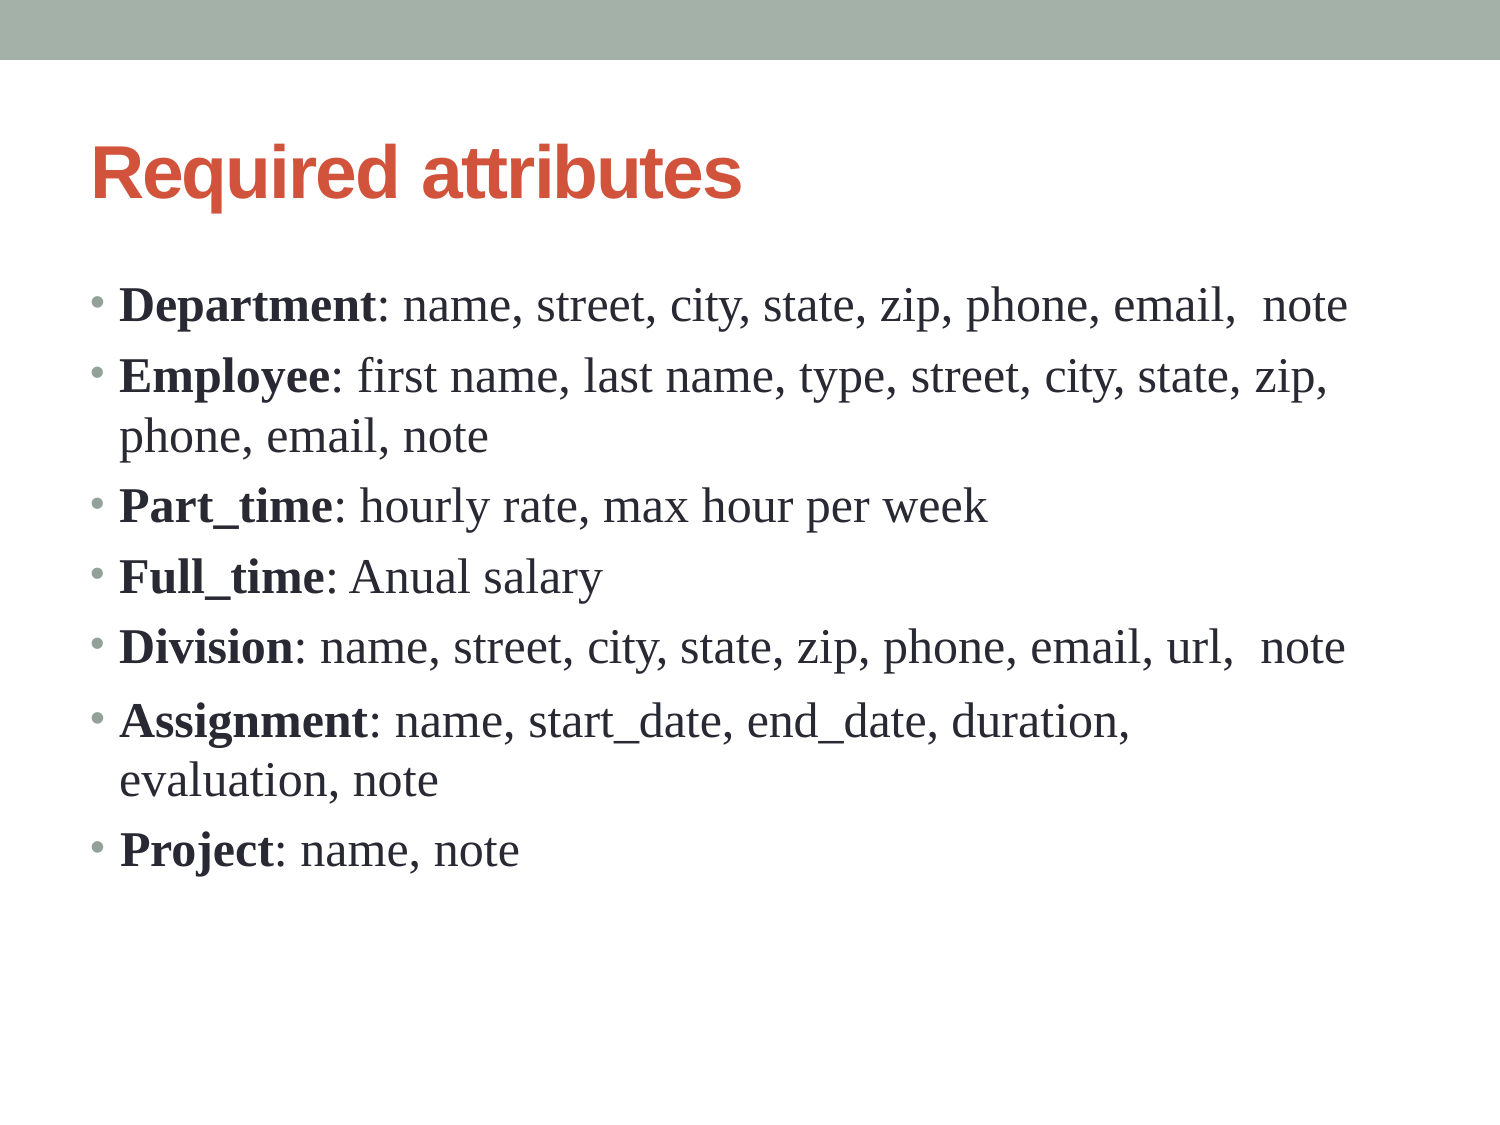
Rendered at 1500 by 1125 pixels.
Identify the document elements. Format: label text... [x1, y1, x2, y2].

text_box Department: name, street, city, state, zip, phone, email, note Employee: first name, last name, type, street, city, state, zip, phone, email, note Part_time: hourly rate, max hour per week Full_time: Anual salary Division: name, street, city, state, zip, phone, email, url, note Assignment: name, start_date, end_date, duration, evaluation, note Project: name, note [87, 273, 1361, 877]
title Required attributes [87, 123, 1413, 312]
